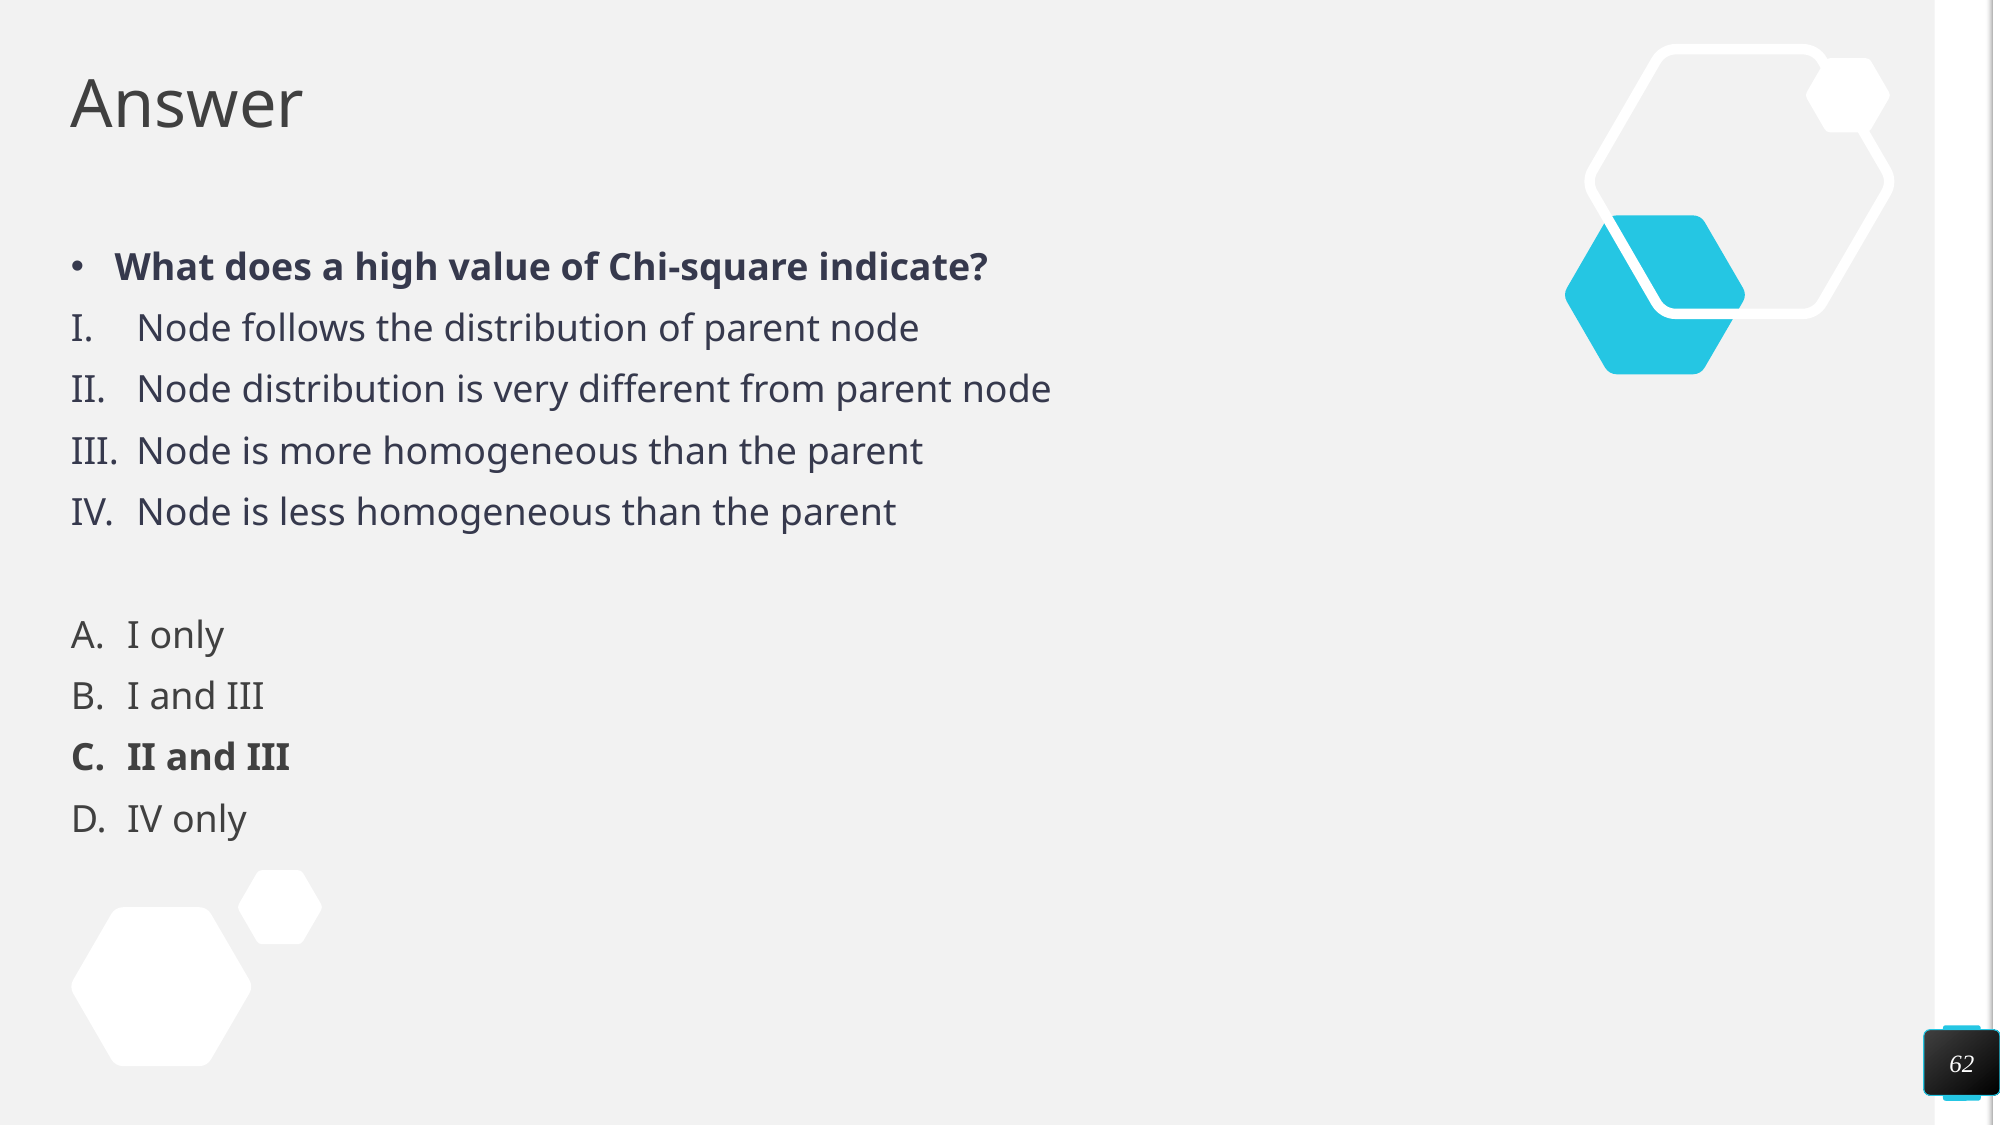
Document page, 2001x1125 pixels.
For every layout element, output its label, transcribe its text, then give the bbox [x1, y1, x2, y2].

title Answer [70, 70, 1930, 142]
list What does a high value of Chi-square indicate? Node follows the distribution of parent node Node distribution is very different from parent node Node is more homogeneous than the parent Node is less homogeneous than the parent I only I and III II and III IV only [70, 248, 1930, 1016]
slide_number 62 [1923, 1029, 2000, 1096]
